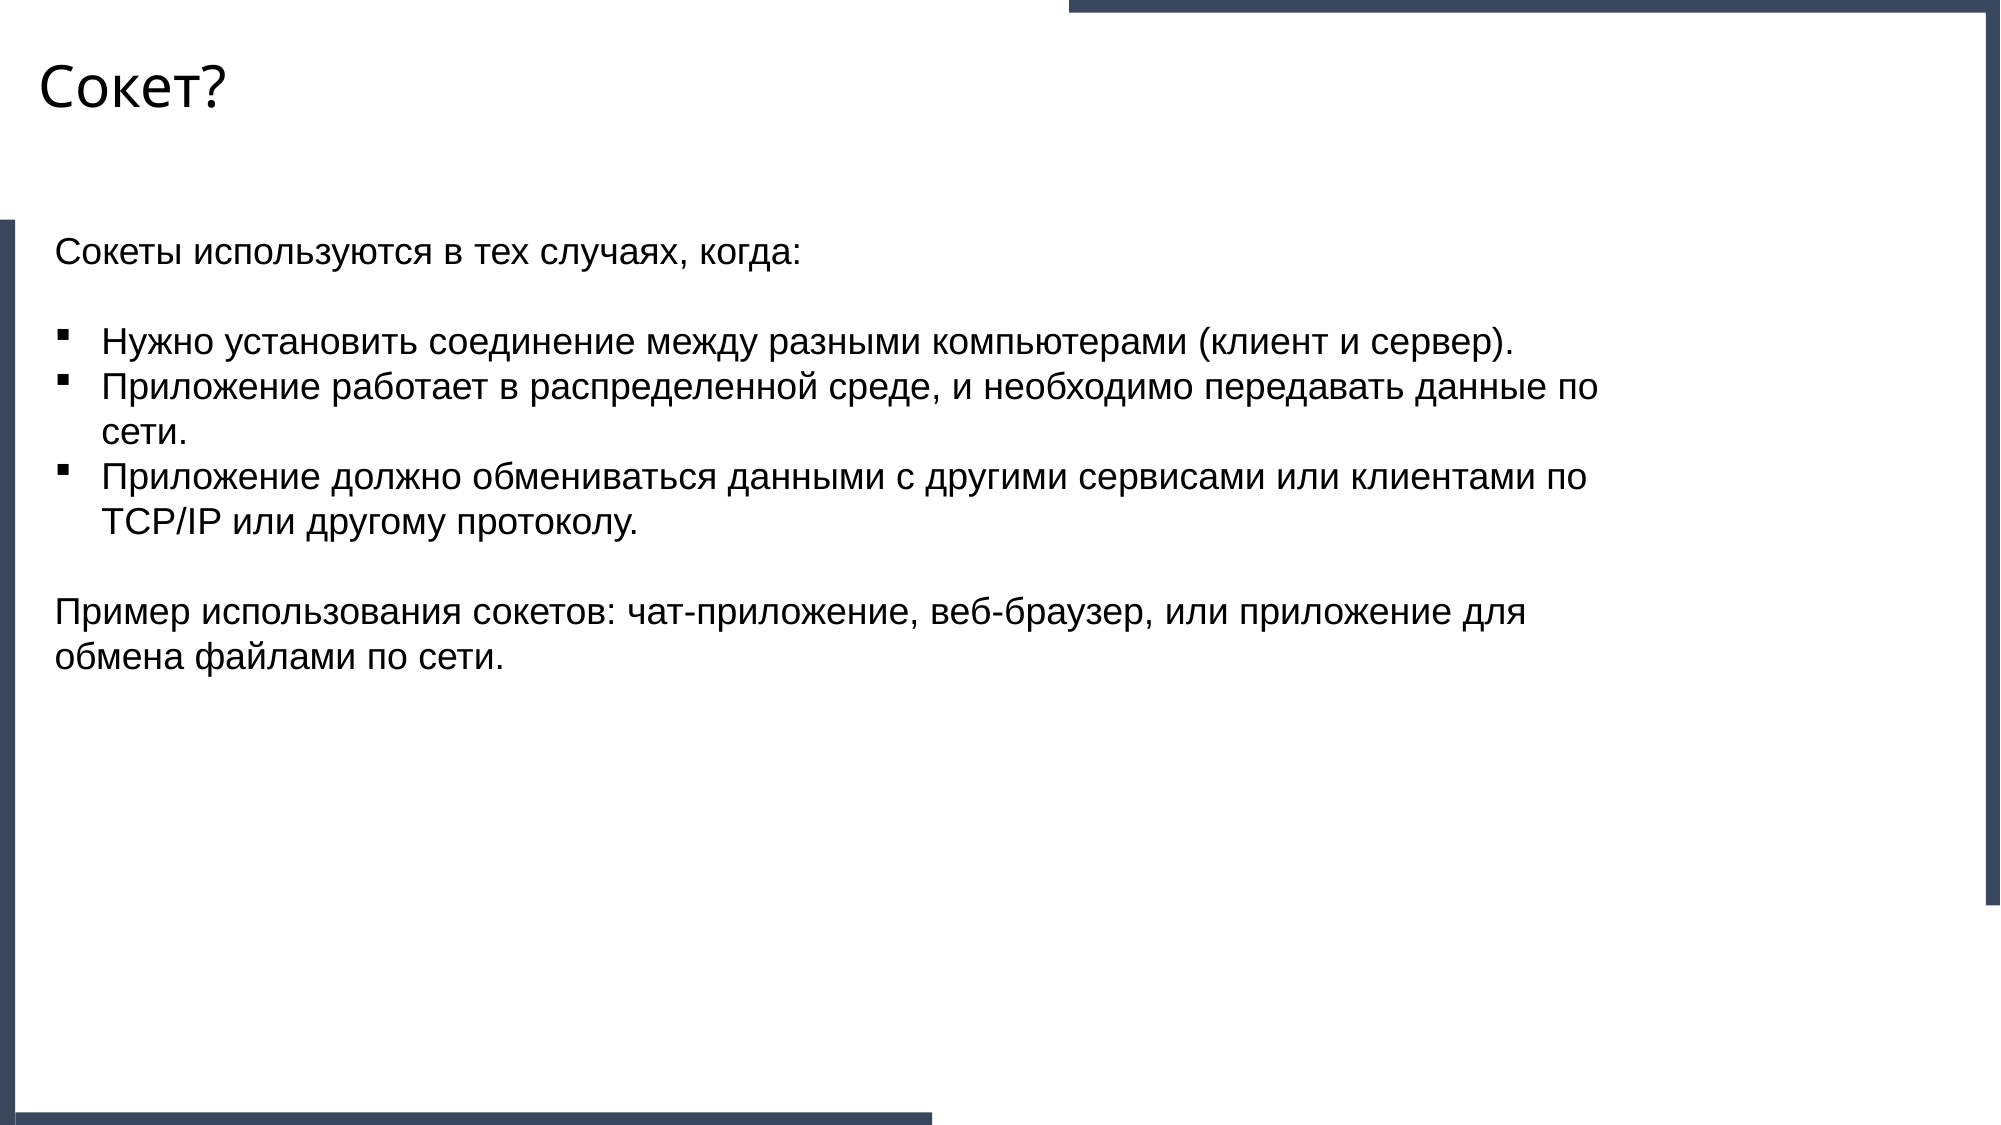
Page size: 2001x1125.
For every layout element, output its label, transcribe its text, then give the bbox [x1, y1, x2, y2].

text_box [1068, 0, 2000, 906]
text_box Сокеты используются в тех случаях, когда: Нужно установить соединение между разными компьютерами (клиент и сервер). Приложение работает в распределенной среде, и необходимо передавать данные по сети. Приложение должно обмениваться данными с другими сервисами или клиентами по TCP/IP или другому протоколу. Пример использования сокетов: чат-приложение, веб-браузер, или приложение для обмена файлами по сети. [933, 219, 1068, 685]
text_box Сокет? [24, 42, 1025, 127]
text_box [0, 219, 933, 1125]
